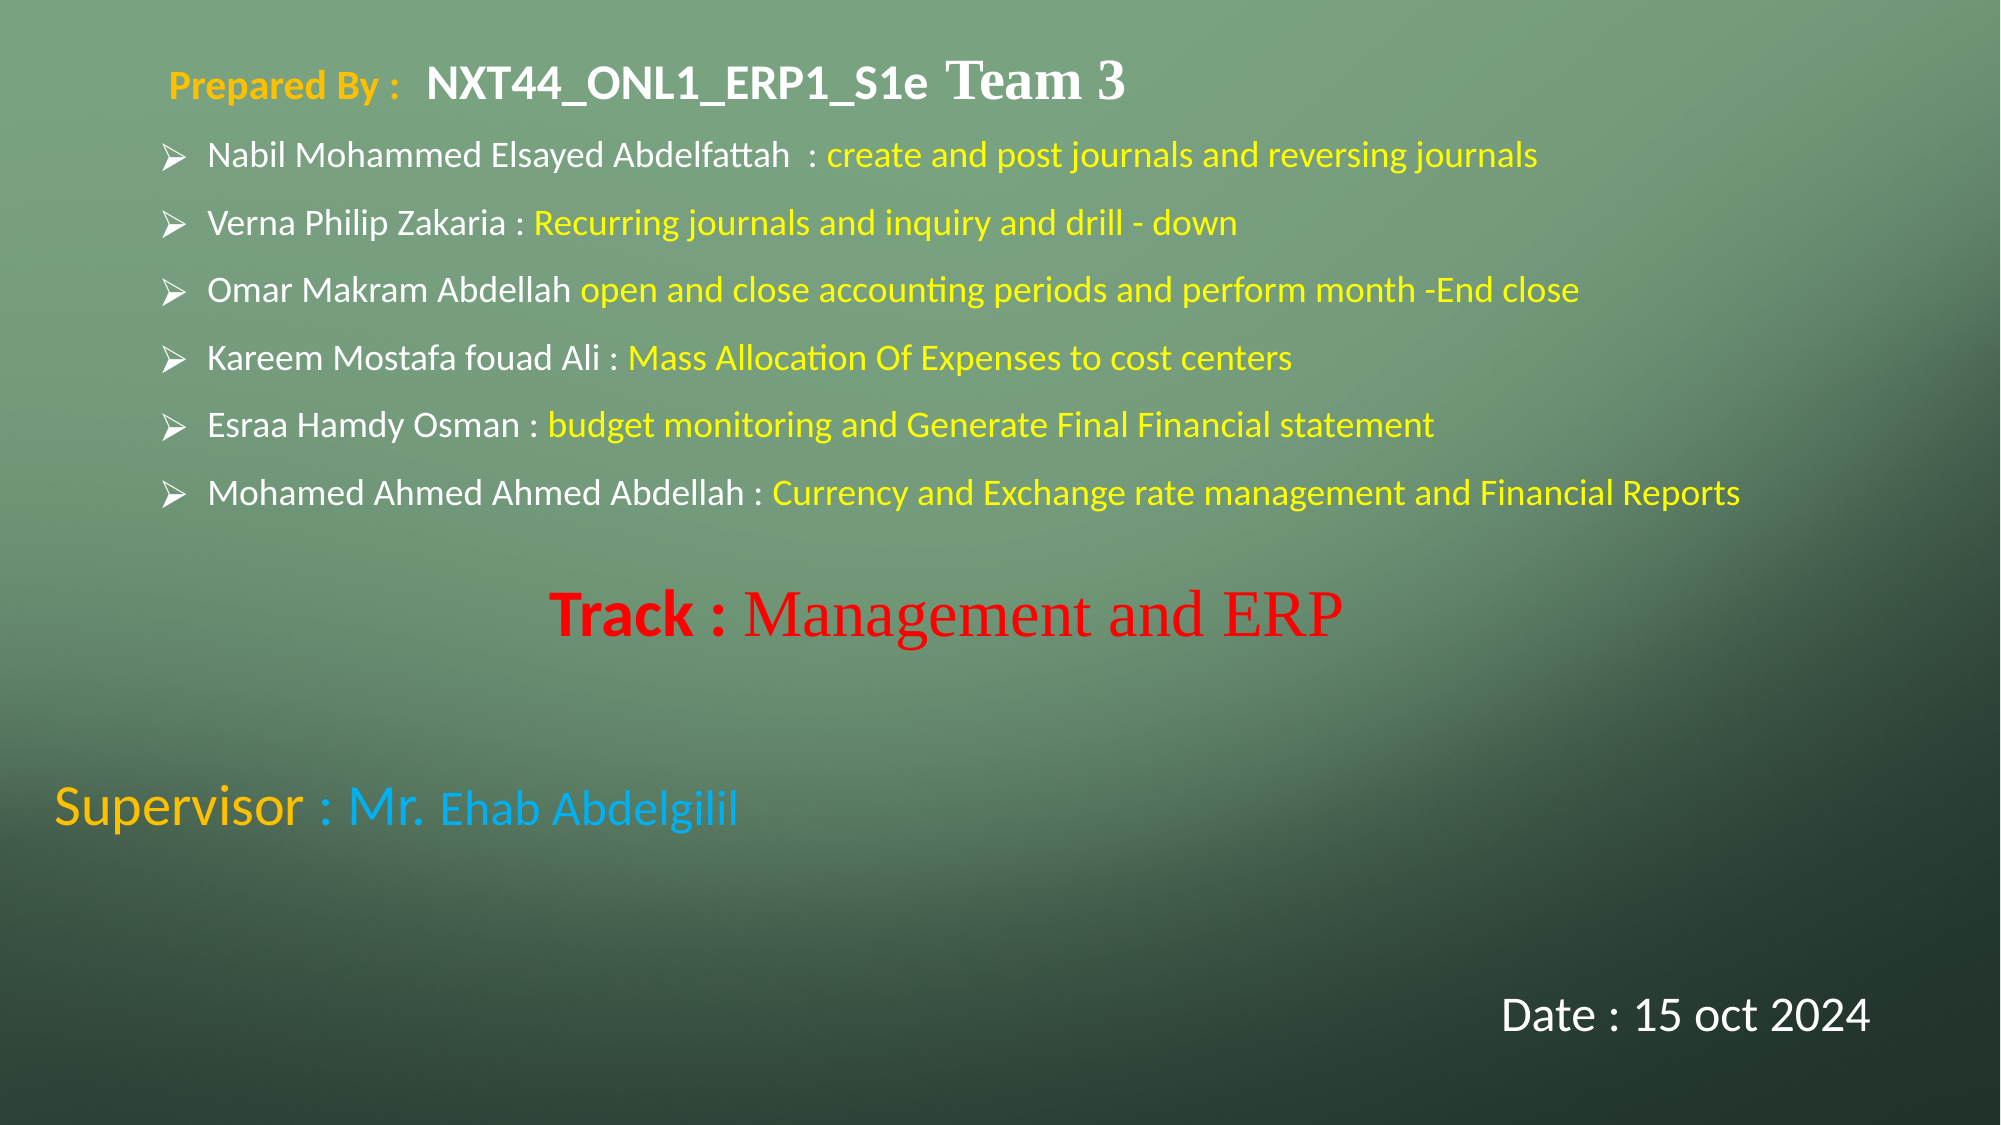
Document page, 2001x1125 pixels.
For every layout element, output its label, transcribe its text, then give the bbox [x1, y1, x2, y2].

text_box Prepared By : Nabil Mohammed Elsayed Abdelfattah : create and post journals and reversing journals Verna Philip Zakaria : Recurring journals and inquiry and drill - down Omar Makram Abdellah open and close accounting periods and perform month -End close Kareem Mostafa fouad Ali : Mass Allocation Of Expenses to cost centers Esraa Hamdy Osman : budget monitoring and Generate Final Financial statement Mohamed Ahmed Ahmed Abdellah : Currency and Exchange rate management and Financial Reports [145, 25, 2000, 521]
text_box Track : Management and ERP [534, 562, 1645, 658]
text_box Date : 15 oct 2024 [1486, 974, 2000, 1050]
text_box Supervisor : Mr. Ehab Abdelgilil [39, 751, 761, 847]
picture [0, 0, 2001, 1125]
